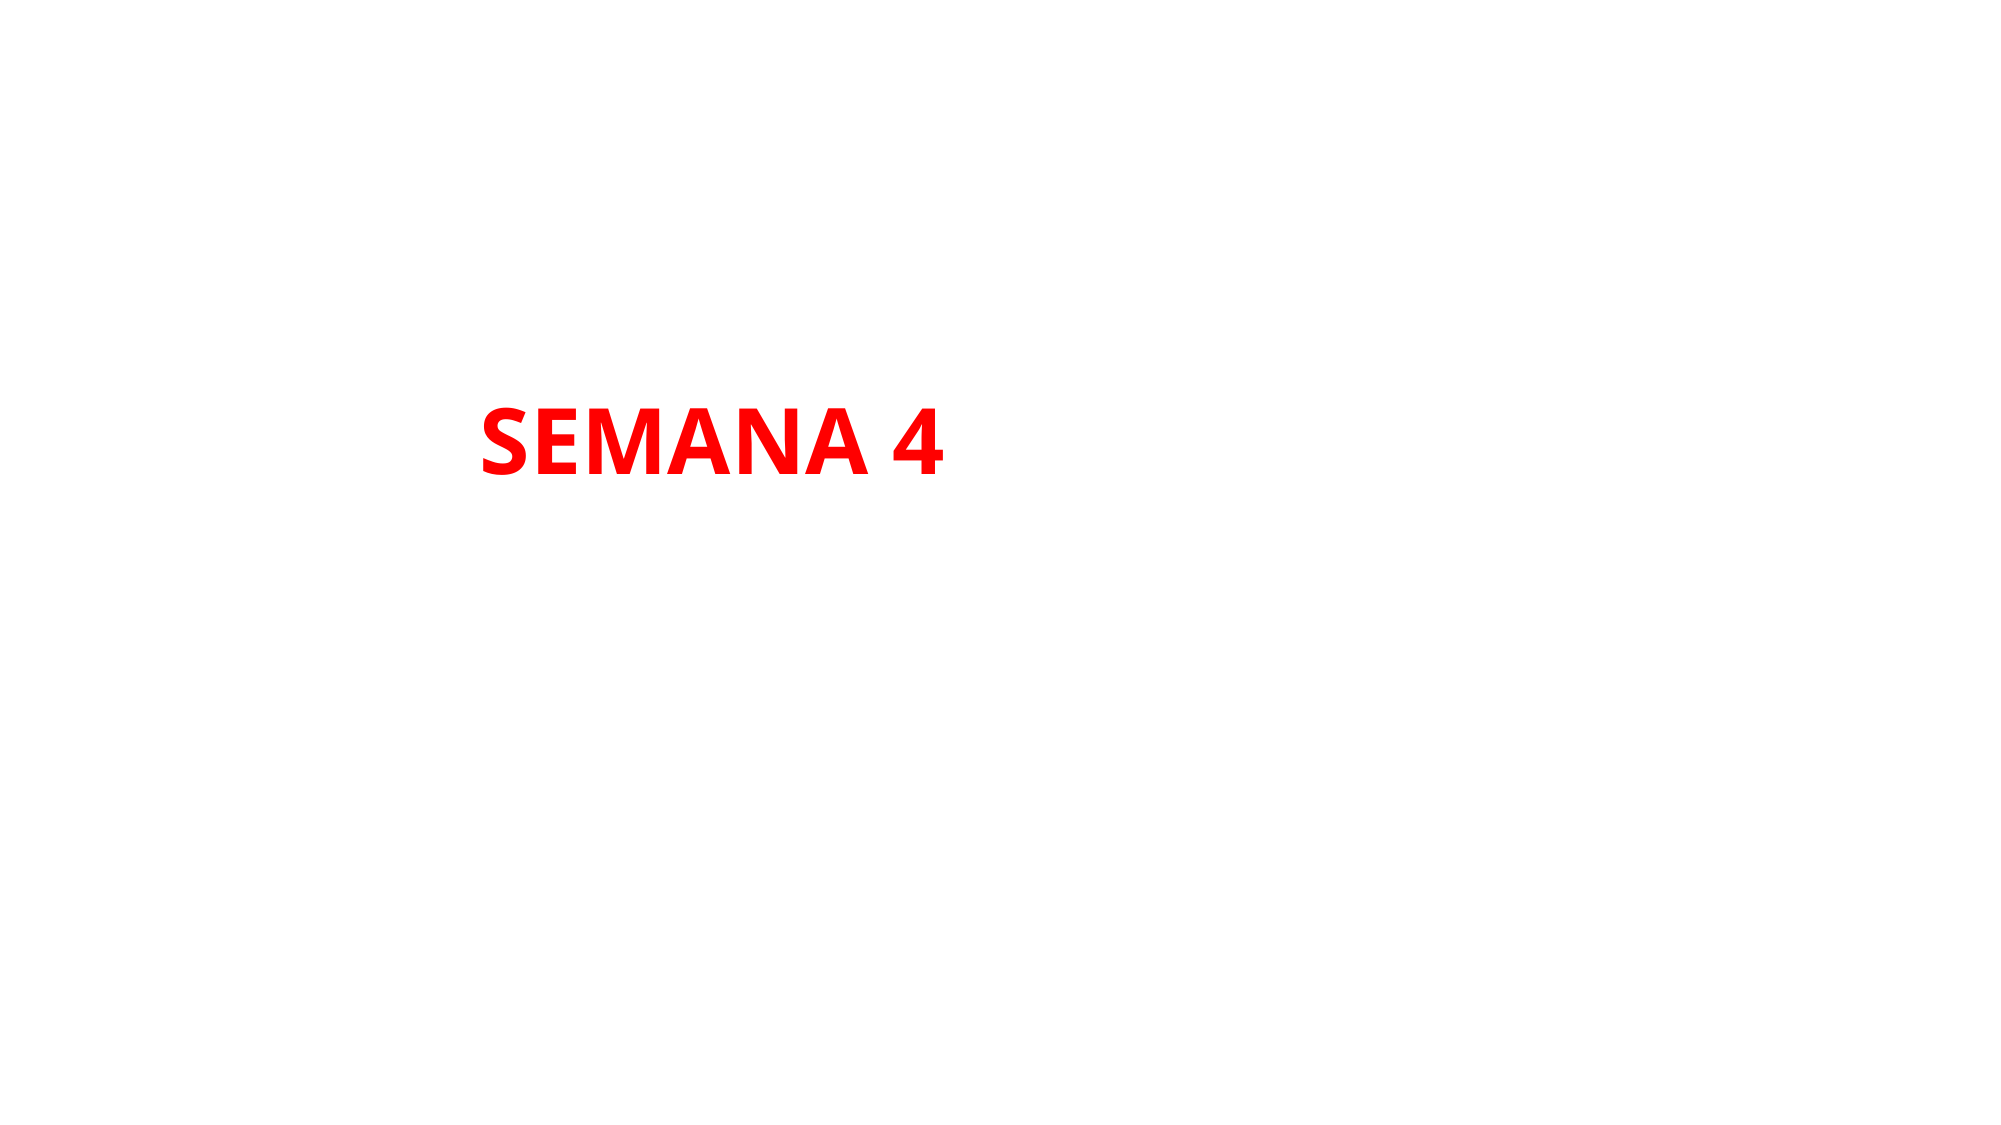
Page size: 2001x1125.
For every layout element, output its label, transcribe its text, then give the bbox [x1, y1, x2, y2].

title SEMANA 4 [464, 326, 1116, 563]
